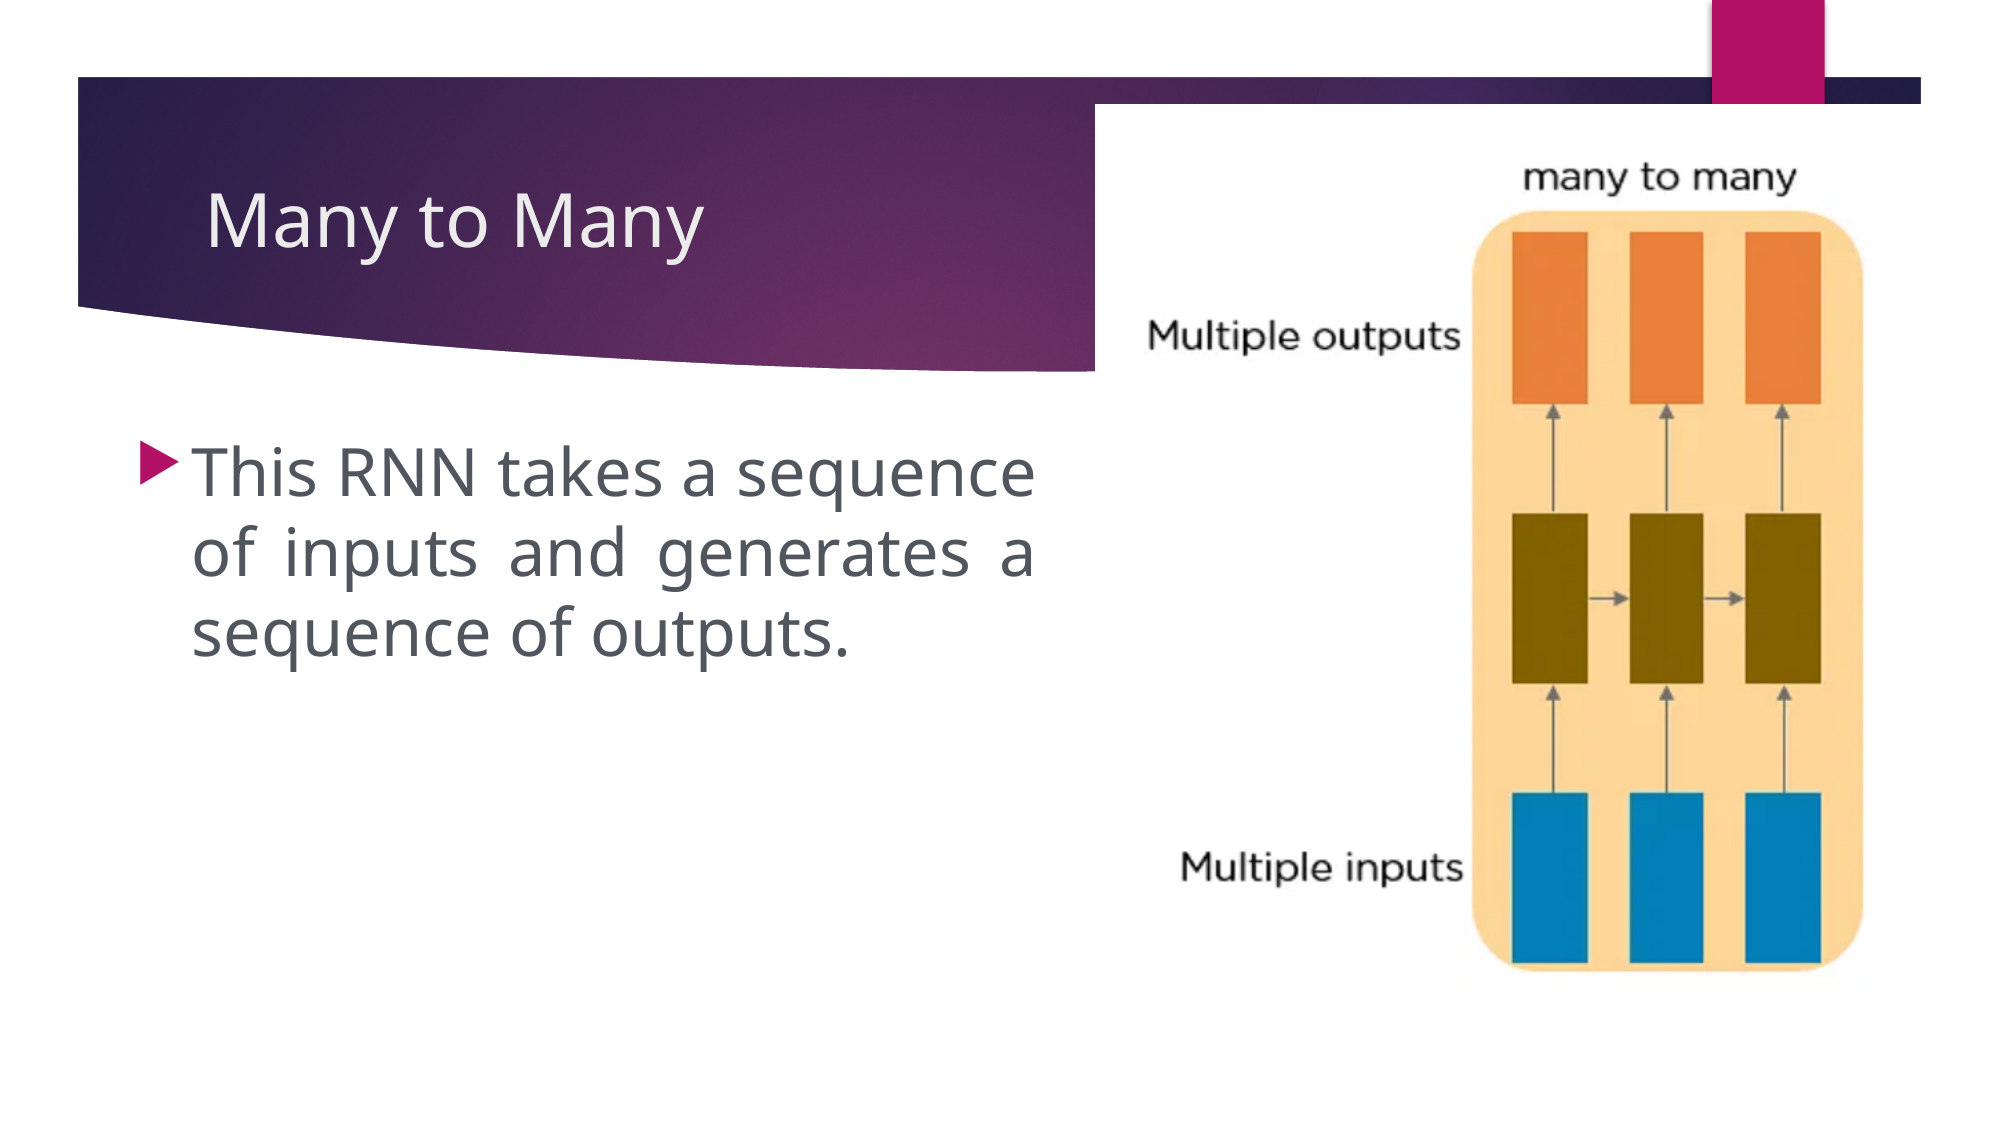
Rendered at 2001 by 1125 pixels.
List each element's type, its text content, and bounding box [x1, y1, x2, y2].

list This RNN takes a sequence of inputs and generates a sequence of outputs. [120, 421, 1054, 988]
picture [1094, 103, 1933, 1021]
title Many to Many [189, 159, 1089, 276]
